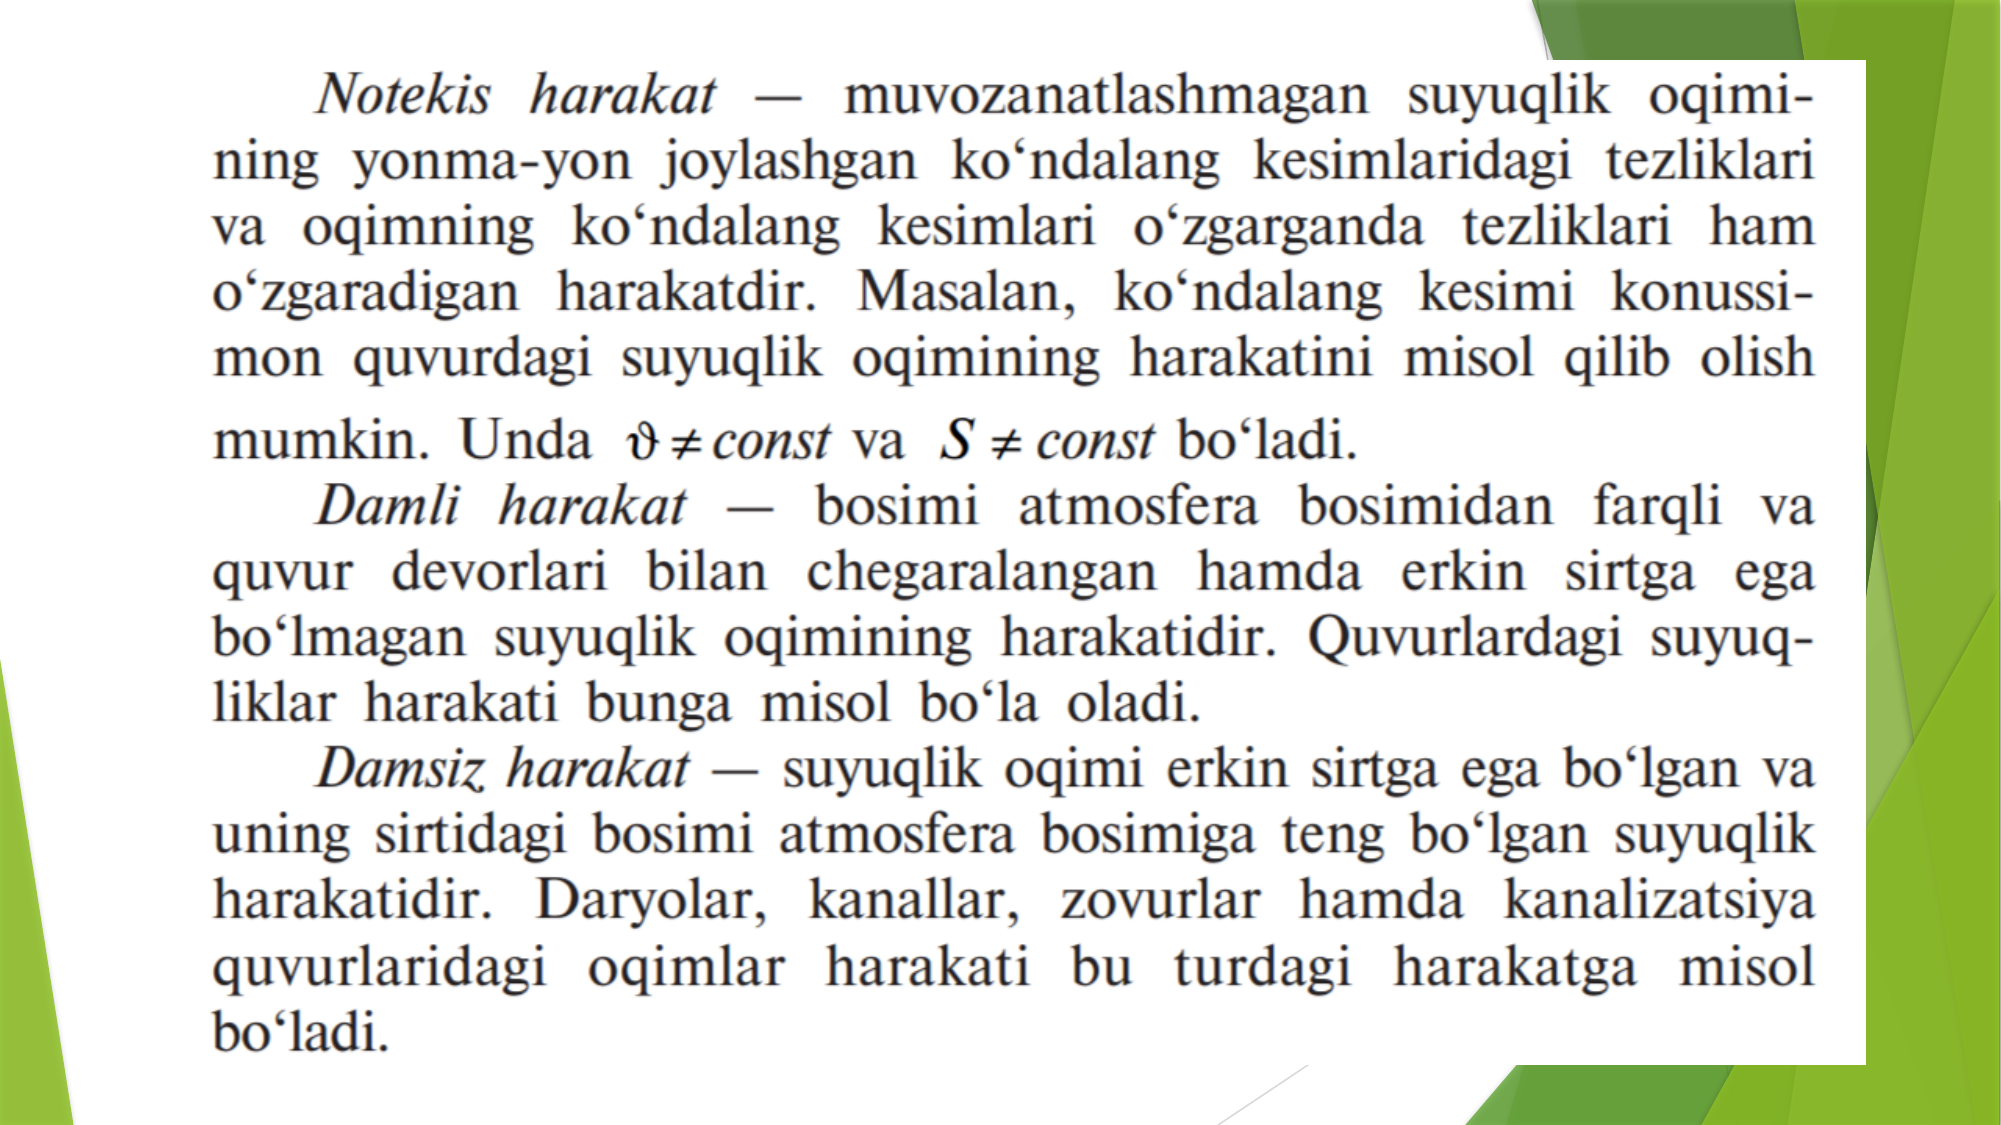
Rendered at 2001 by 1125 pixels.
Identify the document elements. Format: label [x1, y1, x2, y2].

picture [133, 59, 1867, 1066]
